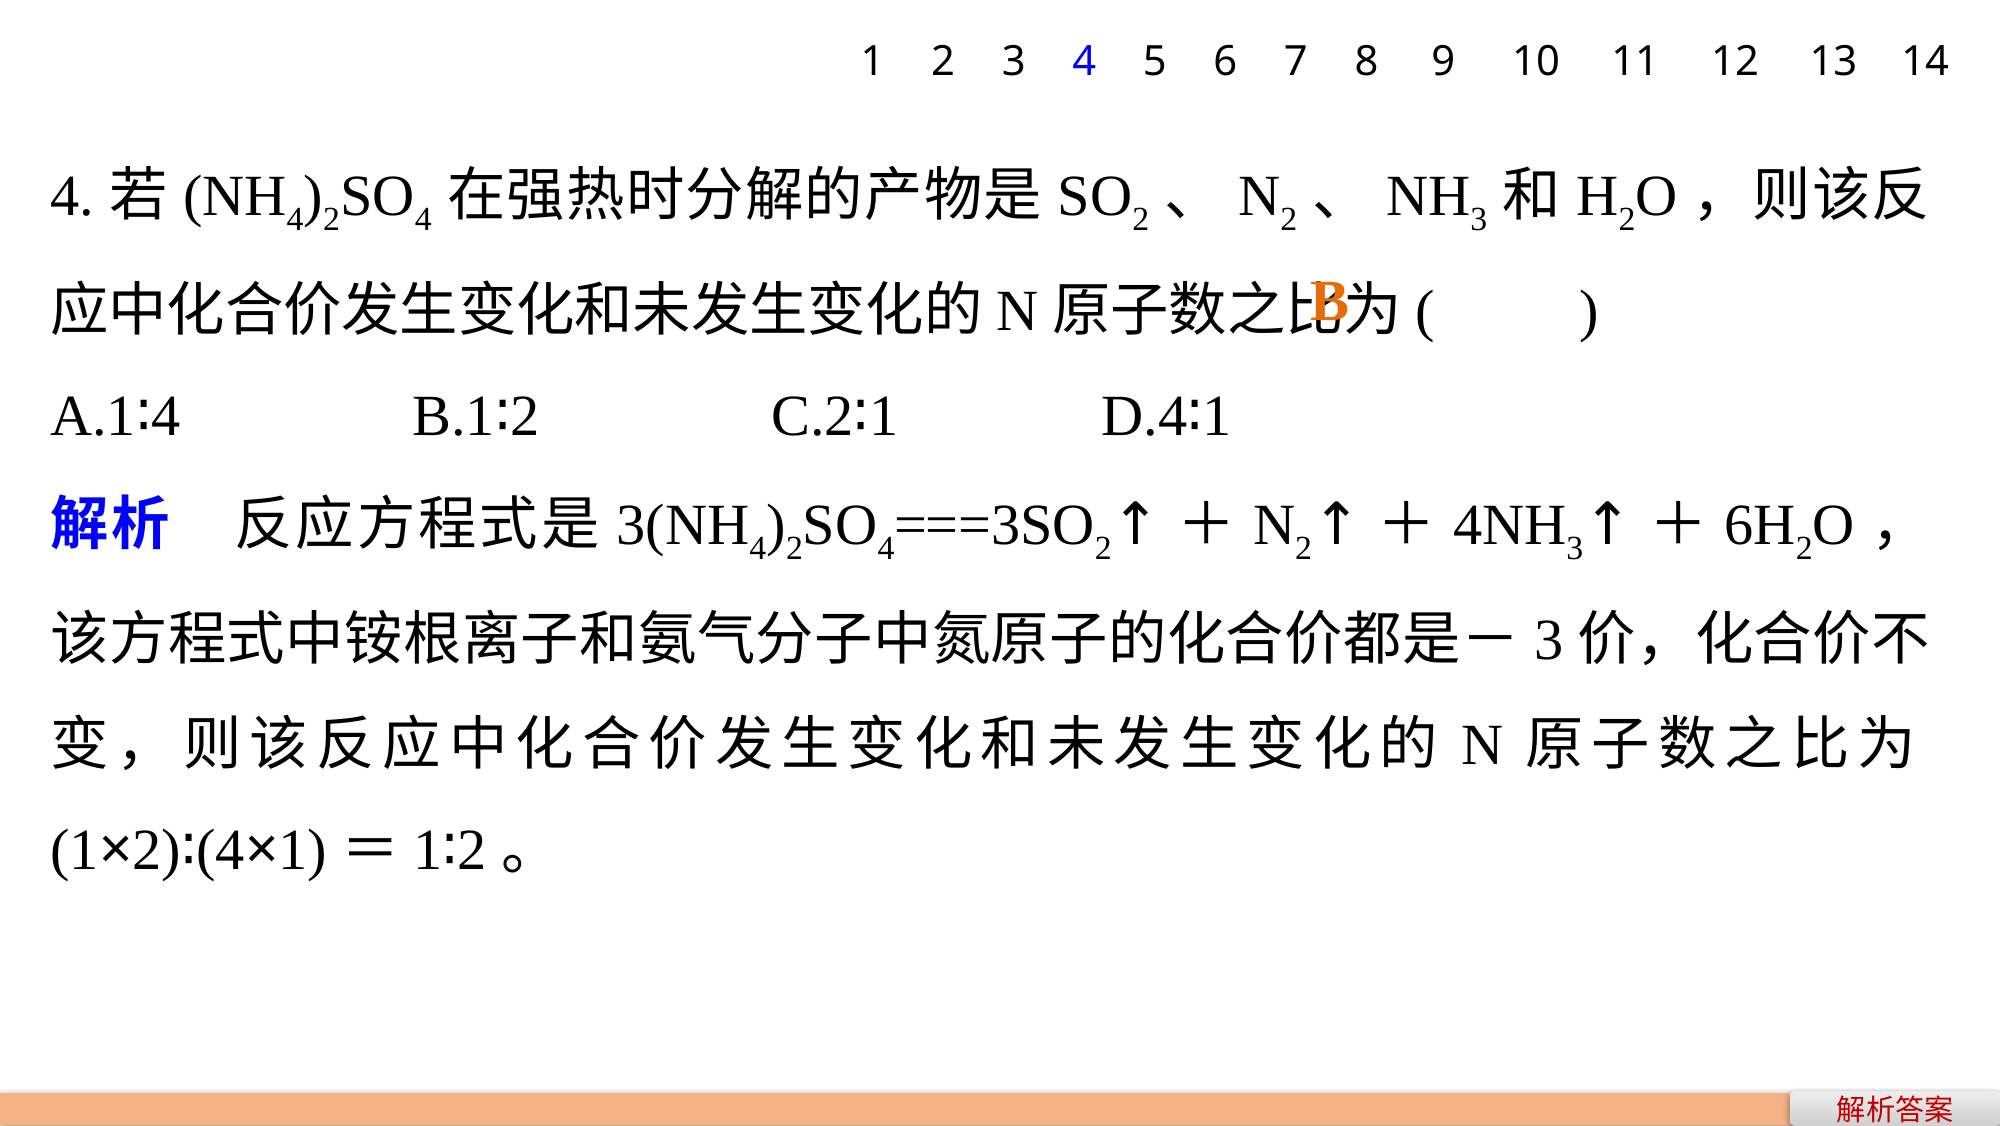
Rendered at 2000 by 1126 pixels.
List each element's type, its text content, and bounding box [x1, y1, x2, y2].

text_box 解析答案 [1788, 1089, 2000, 1126]
text_box 8 [1336, 11, 1397, 106]
text_box 1 [843, 11, 903, 106]
text_box 6 [1195, 11, 1255, 106]
text_box 4.若(NH4)2SO4在强热时分解的产物是SO2、N2、NH3和H2O，则该反应中化合价发生变化和未发生变化的N原子数之比为( ) A.1∶4 B.1∶2 C.2∶1 D.4∶1 解析 反应方程式是3(NH4)2SO4===3SO2↑＋N2↑＋4NH3↑＋6H2O，该方程式中铵根离子和氨气分子中氮原子的化合价都是－3价，化合价不变，则该反应中化合价发生变化和未发生变化的N原子数之比为(1×2)∶(4×1)＝1∶2。 [35, 109, 1945, 889]
text_box 5 [1125, 11, 1185, 106]
text_box 2 [913, 11, 973, 106]
text_box B [1295, 219, 1365, 339]
text_box 4 [1054, 11, 1114, 106]
text_box 13 [1792, 11, 1875, 106]
text_box 7 [1266, 11, 1326, 106]
text_box 10 [1490, 11, 1582, 106]
text_box [0, 1092, 1787, 1126]
text_box 12 [1689, 11, 1781, 106]
text_box 9 [1407, 11, 1480, 106]
text_box 11 [1592, 11, 1678, 106]
text_box 14 [1886, 11, 1965, 106]
text_box 3 [984, 11, 1044, 106]
